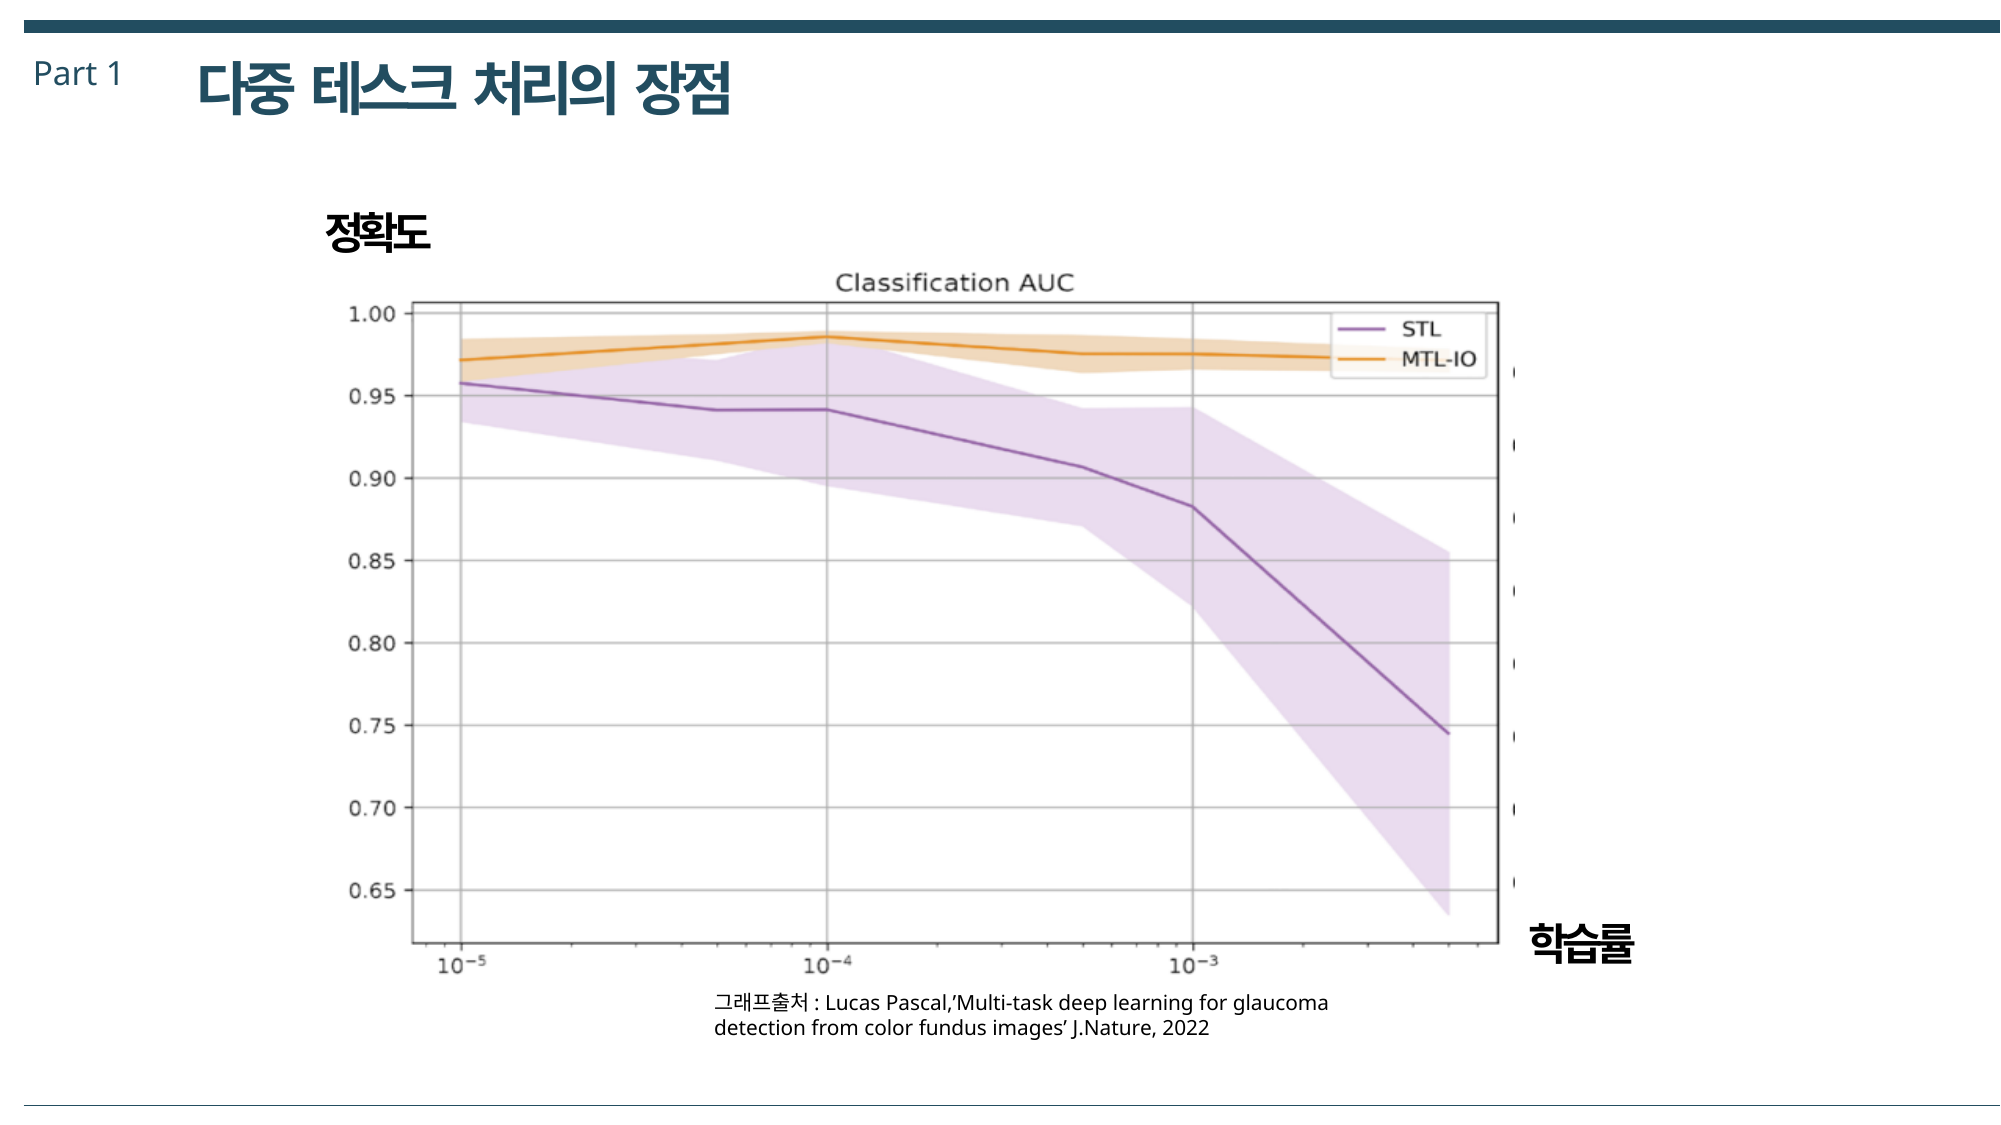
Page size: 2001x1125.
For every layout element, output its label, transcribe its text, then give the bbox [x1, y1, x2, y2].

picture [308, 261, 1515, 976]
text_box 그래프출처: Lucas Pascal,’Multi-task deep learning for glaucoma detection from color fundus images’ J.Nature, 2022 [699, 982, 1402, 1047]
text_box 정확도 [309, 198, 448, 261]
text_box Part 1 [18, 44, 140, 100]
text_box 학습률 [1513, 909, 1652, 977]
text_box 다중 테스크 처리의 장점 [181, 44, 760, 130]
